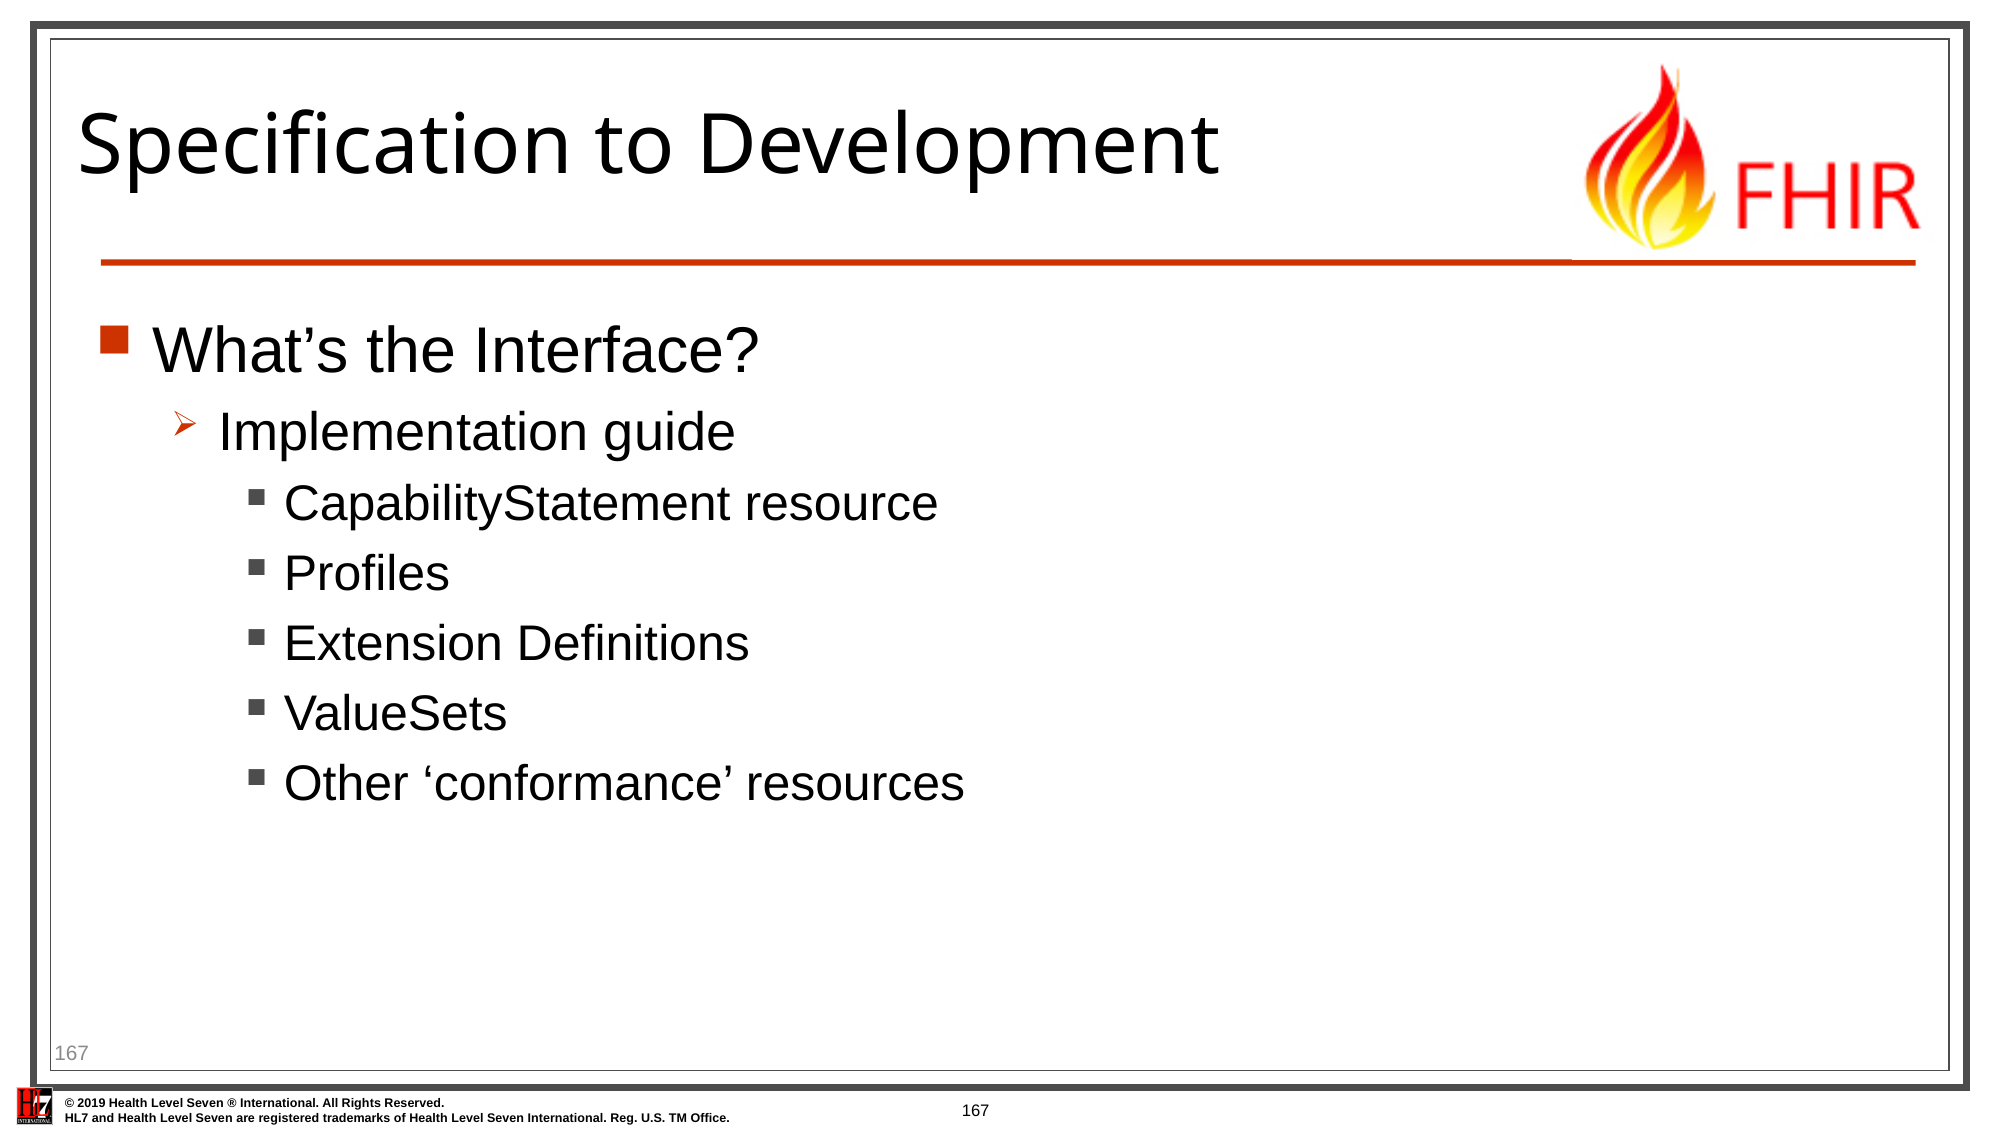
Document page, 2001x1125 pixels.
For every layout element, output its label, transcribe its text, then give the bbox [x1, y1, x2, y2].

slide_number 167 [39, 1034, 197, 1071]
picture [16, 1087, 53, 1125]
list What’s the Interface? Implementation guide CapabilityStatement resource Profiles Extension Definitions ValueSets Other ‘conformance’ resources [81, 299, 1917, 1035]
title Specification to Development [62, 54, 1488, 244]
picture [1571, 53, 1934, 260]
